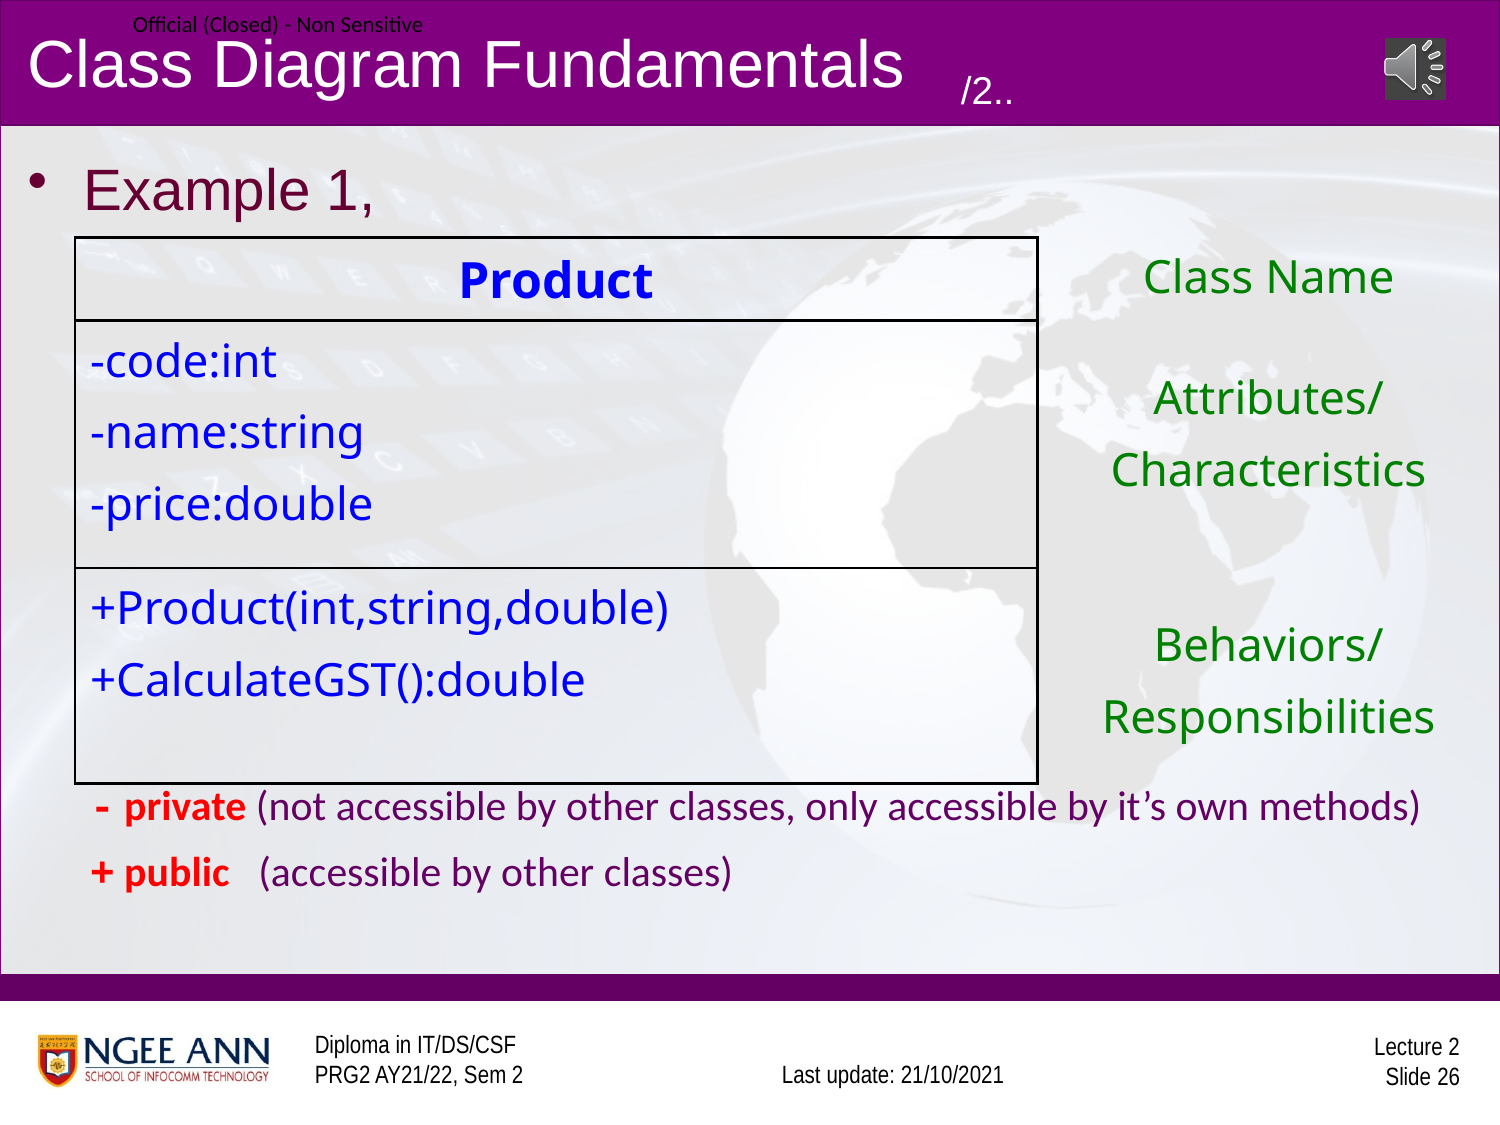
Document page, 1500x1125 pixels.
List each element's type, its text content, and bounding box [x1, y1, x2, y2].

table_cell Behaviors/ Responsibilities [1039, 568, 1500, 783]
table_cell -code:int -name:string -price:double [76, 322, 1036, 567]
table_header Product [76, 239, 1036, 319]
table_cell +Product(int,string,double) +CalculateGST():double [76, 569, 1036, 777]
text_box - private (not accessible by other classes, only accessible by it’s own methods) + public (accessible by other classes) [75, 777, 1475, 940]
picture [12, 1012, 294, 1109]
table_header Class Name [1039, 238, 1500, 321]
title Class Diagram Fundamentals /2.. [12, 19, 1488, 113]
table_cell Attributes/ Characteristics [1039, 321, 1500, 568]
list Example 1, [12, 144, 1488, 963]
picture [1383, 37, 1448, 101]
